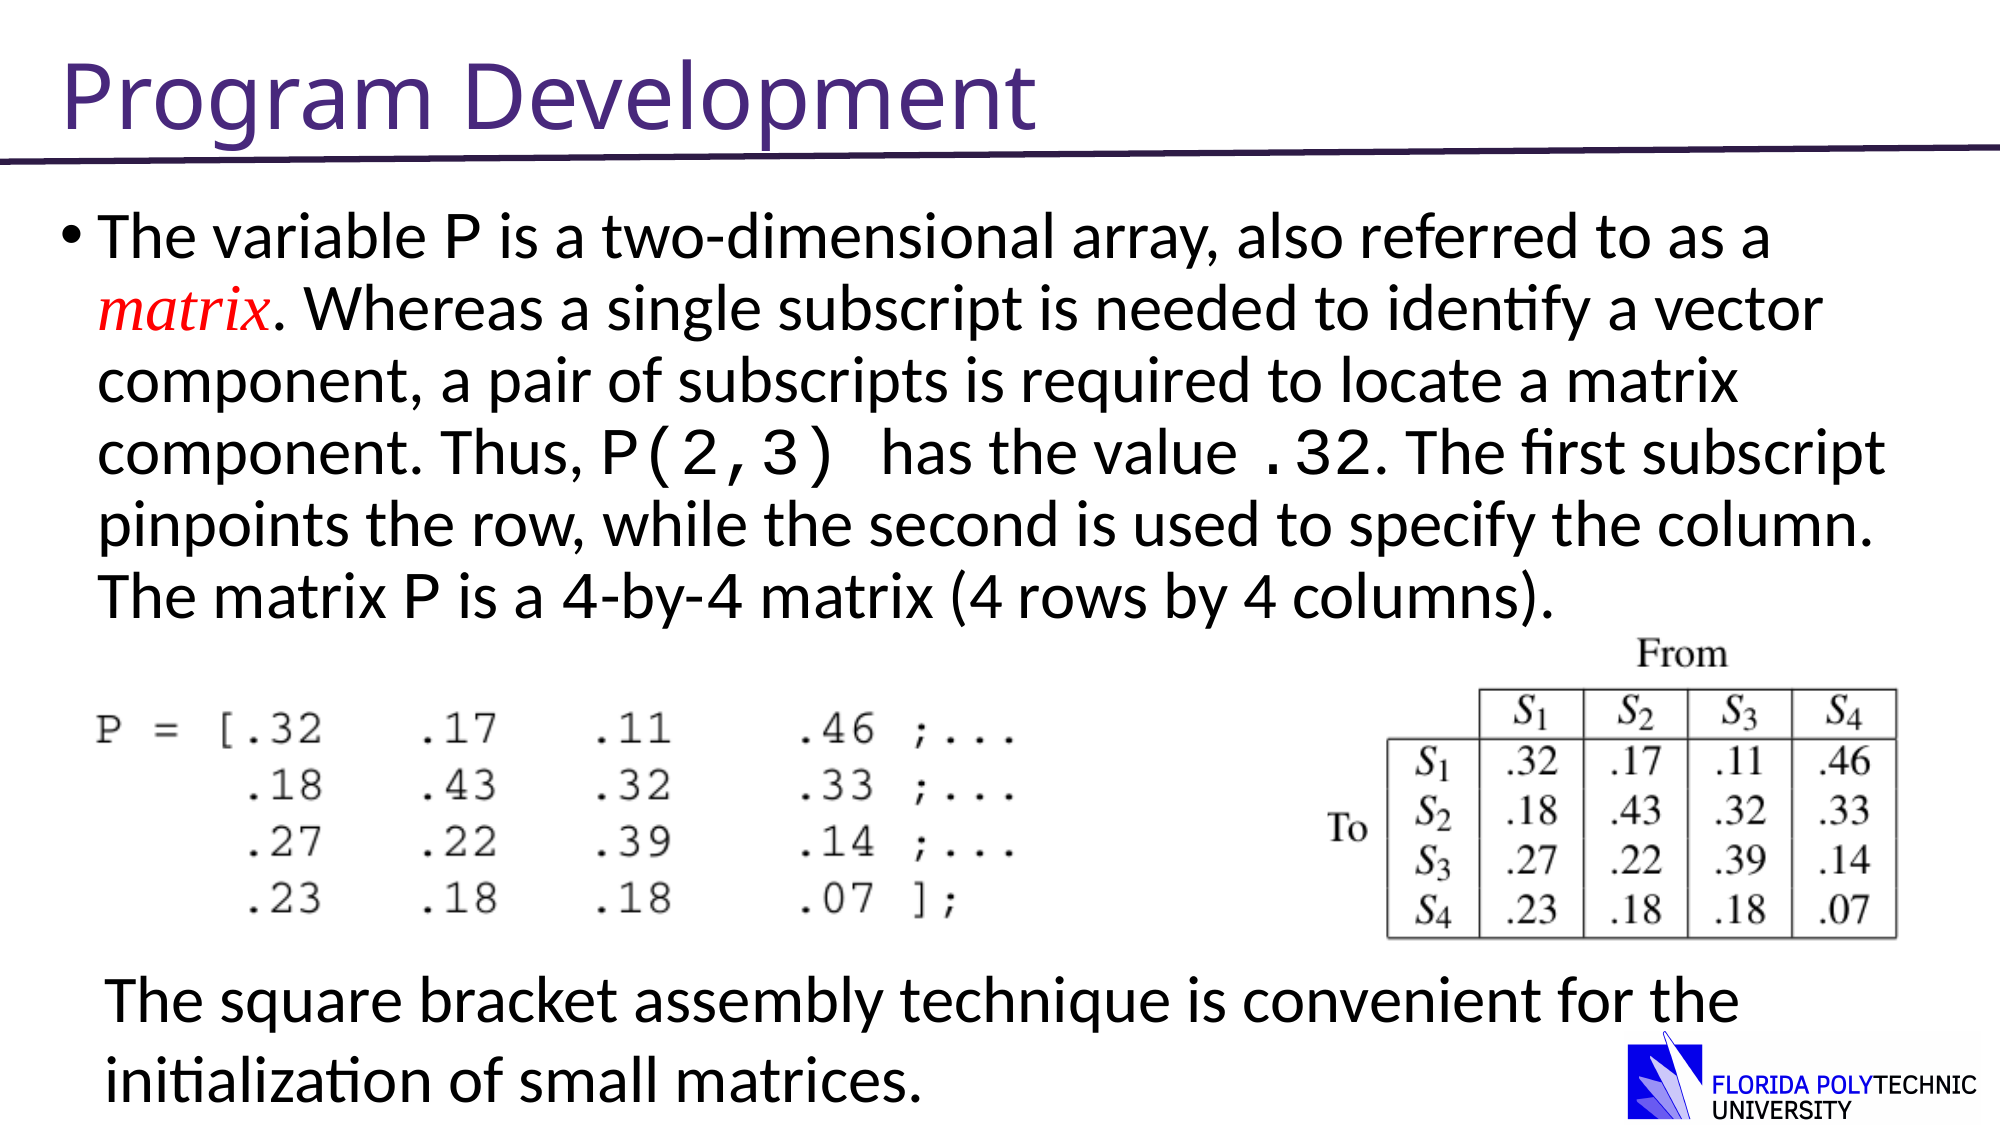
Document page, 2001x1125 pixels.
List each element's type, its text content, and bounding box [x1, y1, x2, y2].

title Program Development [44, 22, 1971, 177]
picture [1327, 636, 1911, 956]
picture [89, 669, 1028, 942]
text_box The square bracket assembly technique is convenient for the initialization of small matrices. [89, 948, 2000, 1123]
list The variable P is a two-dimensional array, also referred to as a matrix. Whereas a single subscript is needed to identify a vector component, a pair of subscripts is required to locate a matrix component. Thus, P(2,3) has the value .32. The first subscript pinpoints the row, while the second is used to specify the column. The matrix P is a 4-by-4 matrix (4 rows by 4 columns). [44, 193, 1971, 1039]
